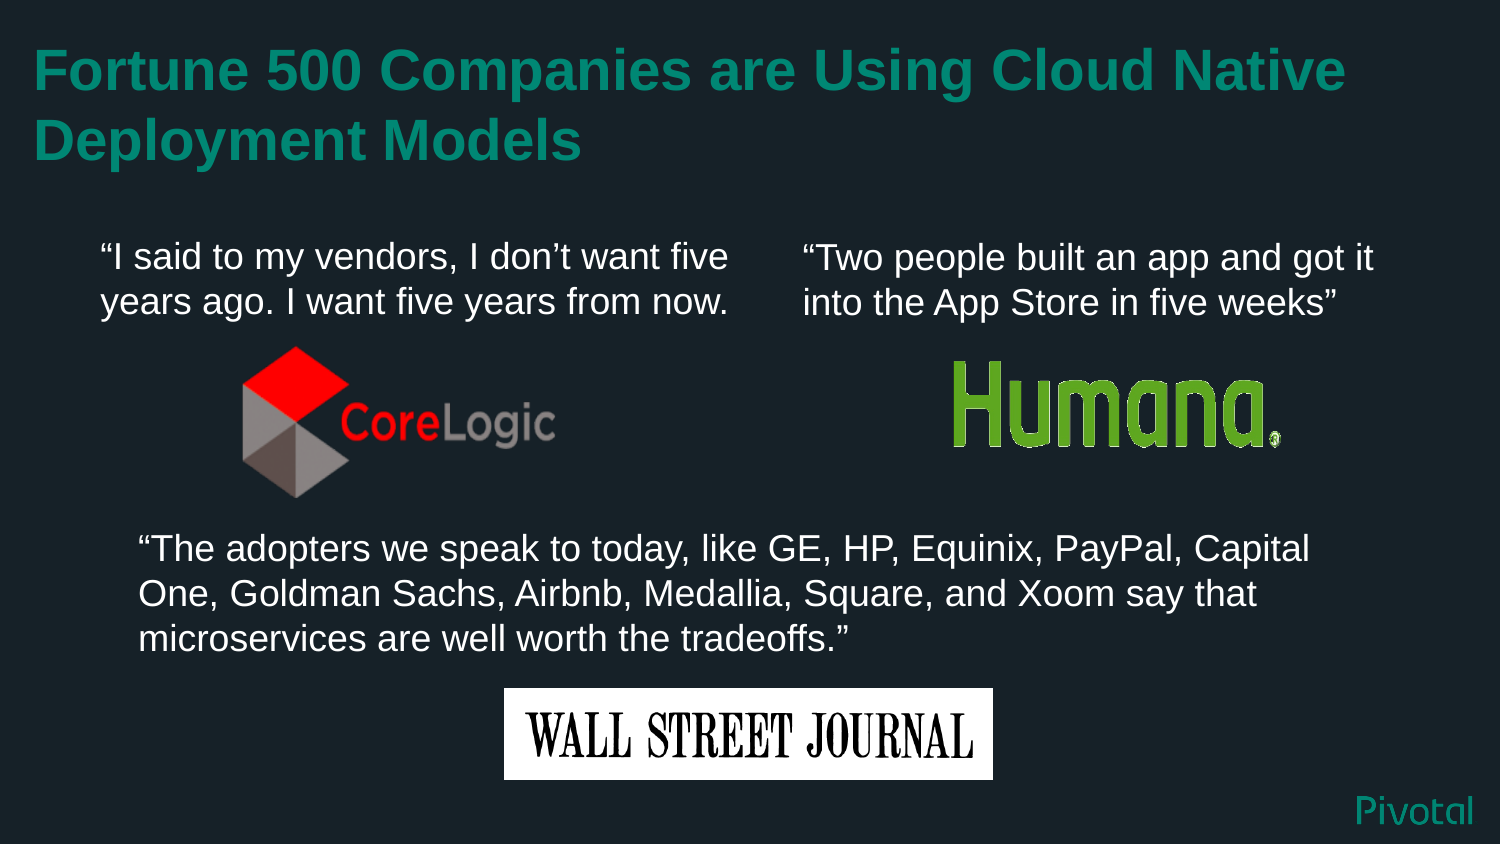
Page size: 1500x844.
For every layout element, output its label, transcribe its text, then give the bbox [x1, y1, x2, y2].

text_box “I said to my vendors, I don’t want five years ago. I want five years from now. [85, 224, 836, 331]
text_box “Two people built an app and got it into the App Store in five weeks” [787, 225, 1434, 332]
picture [950, 358, 1283, 450]
picture [240, 340, 558, 501]
picture [1357, 796, 1478, 825]
title Fortune 500 Companies are Using Cloud Native Deployment Models [18, 24, 1462, 103]
picture [503, 687, 994, 780]
text_box “The adopters we speak to today, like GE, HP, Equinix, PayPal, Capital One, Goldman Sachs, Airbnb, Medallia, Square, and Xoom say that microservices are well worth the tradeoffs.” [123, 515, 1377, 668]
